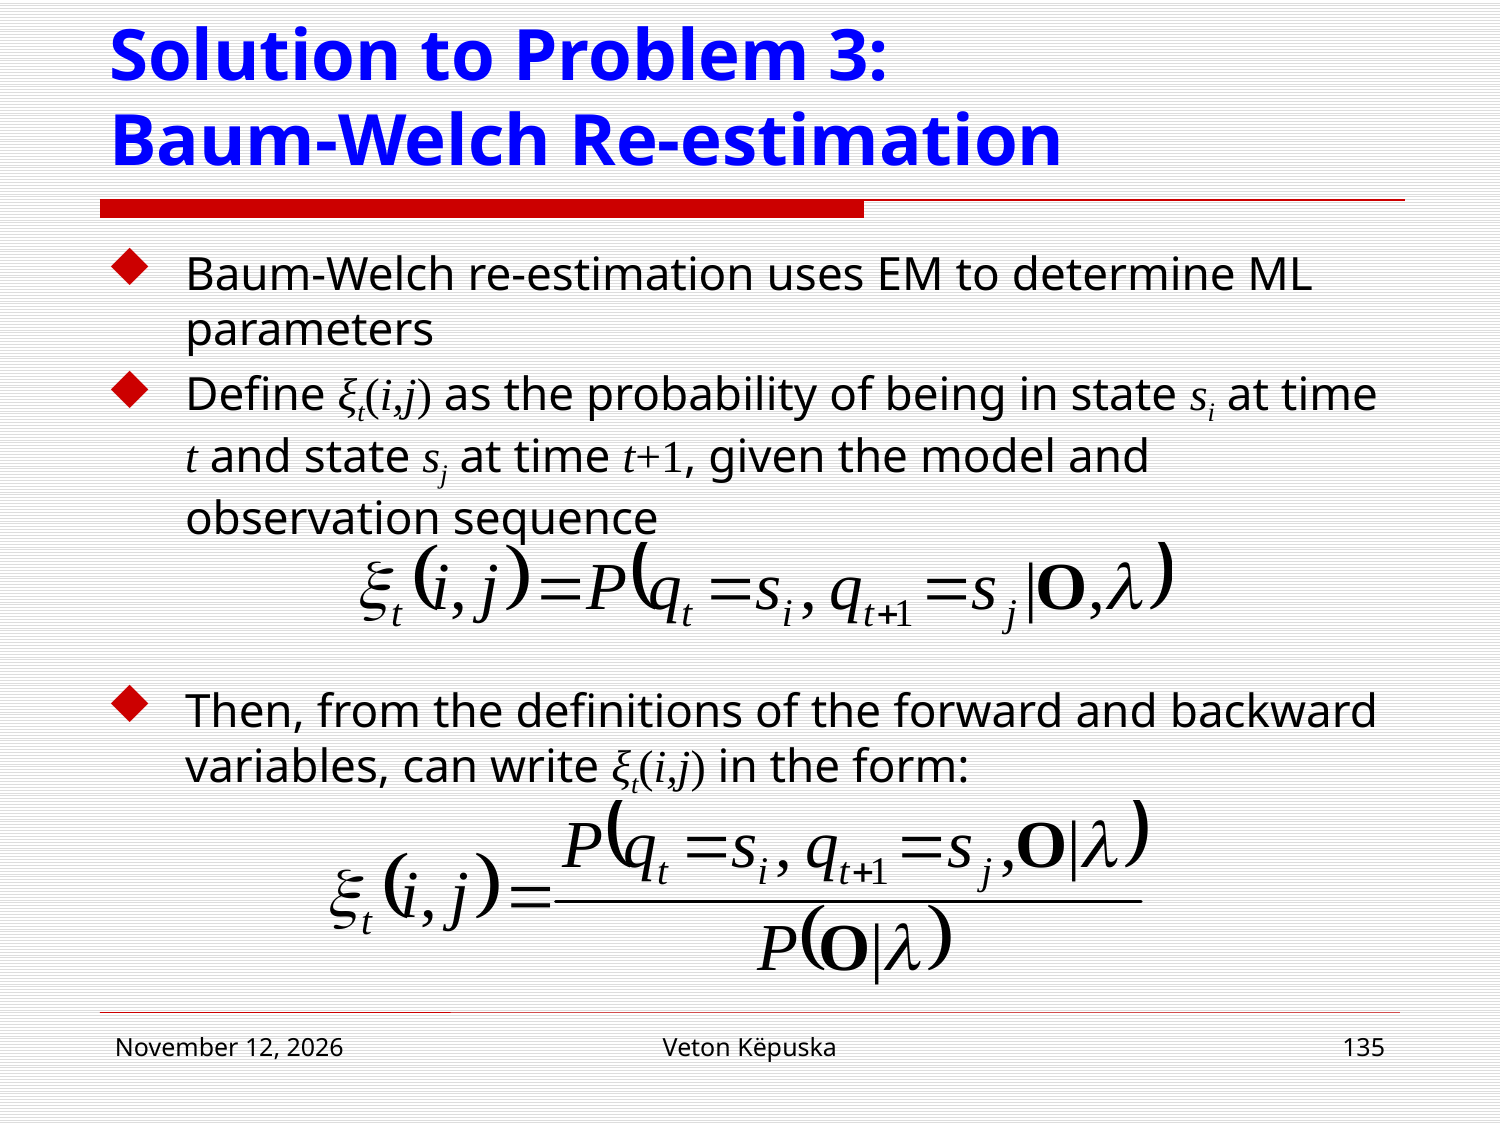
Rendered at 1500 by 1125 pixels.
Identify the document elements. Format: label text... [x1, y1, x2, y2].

title Solution to Problem 3: Baum-Welch Re-estimation [93, 49, 1407, 188]
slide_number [99, 1024, 426, 1103]
slide_number 135 [1074, 1024, 1401, 1103]
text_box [349, 542, 1173, 650]
footer Veton Këpuska [512, 1024, 988, 1103]
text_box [319, 800, 1154, 997]
list Baum-Welch re-estimation uses EM to determine ML parameters Define ξt(i,j) as the probability of being in state si at time t and state sj at time t+1, given the model and observation sequence Then, from the definitions of the forward and backward variables, can write ξt(i,j) in the form: [92, 237, 1406, 988]
